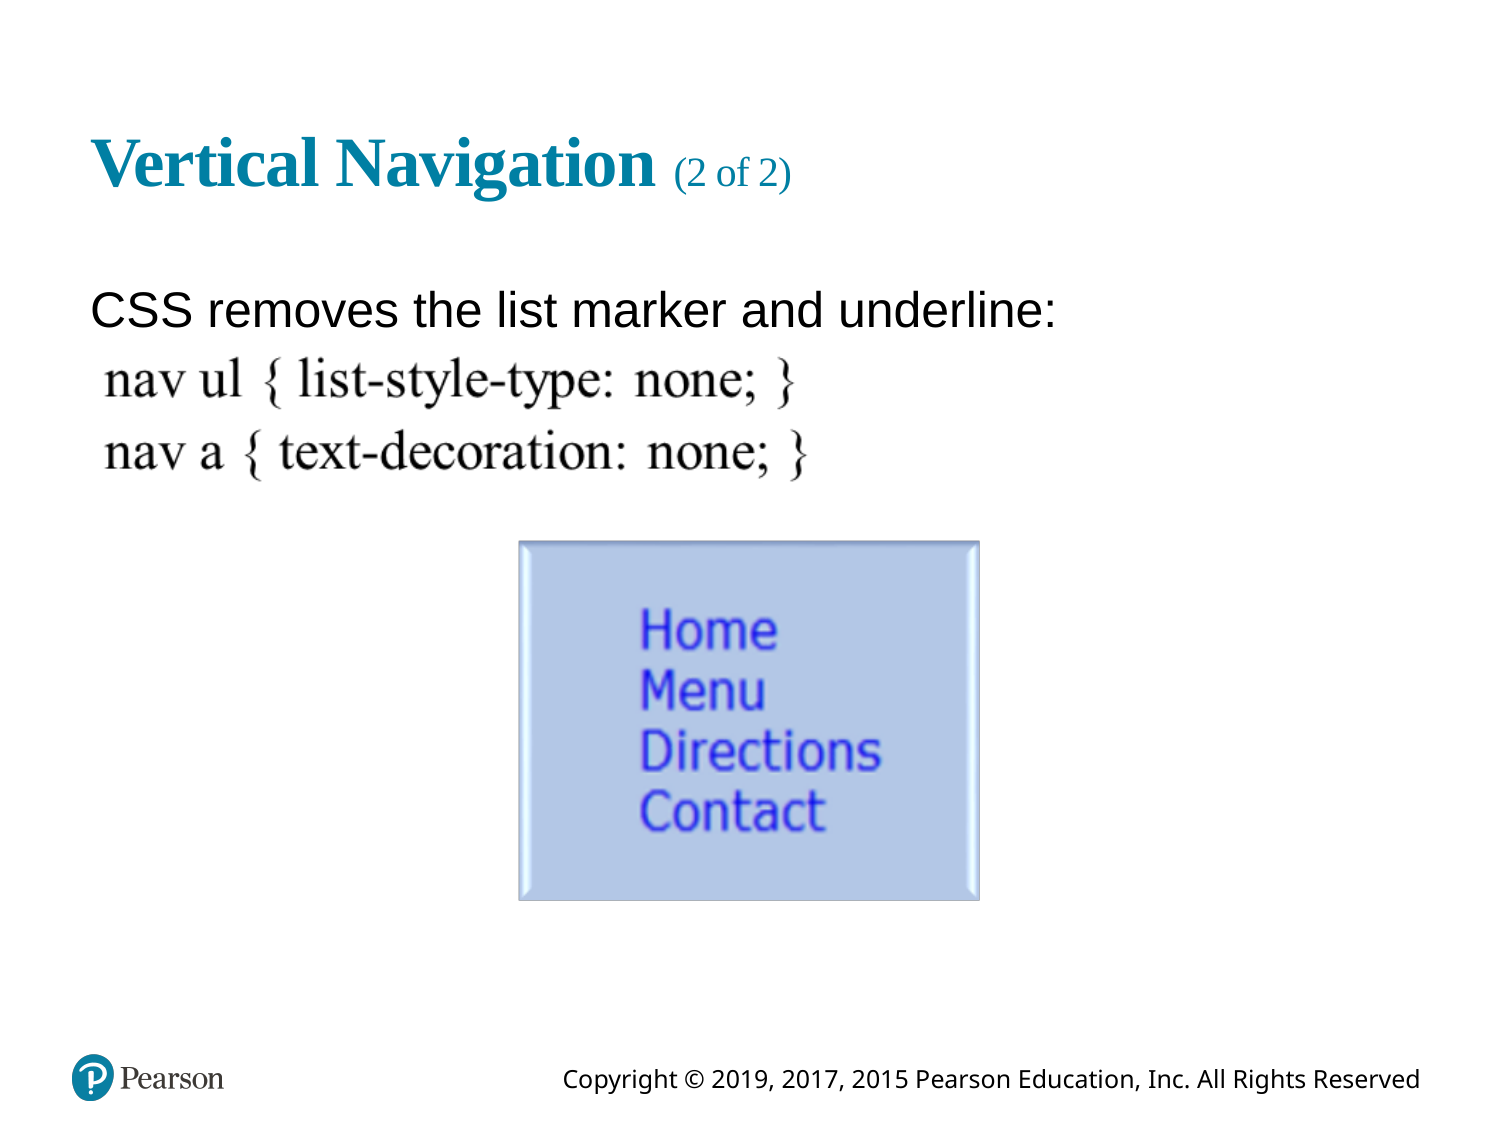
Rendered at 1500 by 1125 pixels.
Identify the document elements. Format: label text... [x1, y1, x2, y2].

picture [98, 1054, 224, 1101]
picture [80, 1063, 106, 1088]
title Vertical Navigation (2 of 2) [75, 35, 1425, 216]
picture [72, 1054, 88, 1070]
picture [89, 345, 819, 506]
list C S S removes the list marker and underline: [75, 262, 1425, 343]
picture [72, 1087, 83, 1101]
picture [516, 538, 984, 905]
